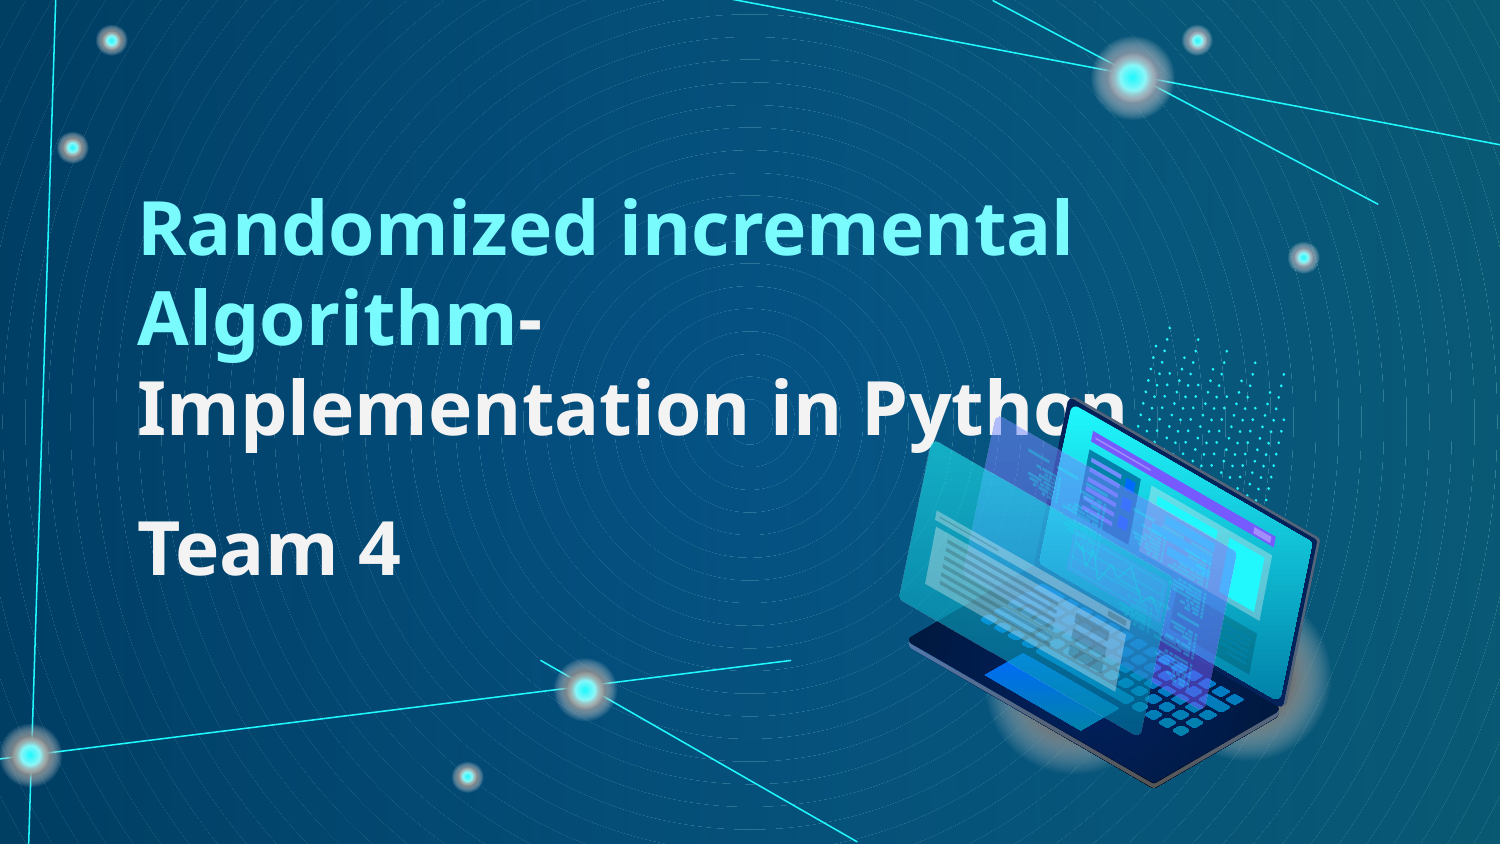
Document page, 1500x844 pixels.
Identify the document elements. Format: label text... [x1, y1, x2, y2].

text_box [899, 326, 1402, 789]
title Randomized incremental Algorithm-Implementation in Python Team 4 [122, 165, 1169, 586]
